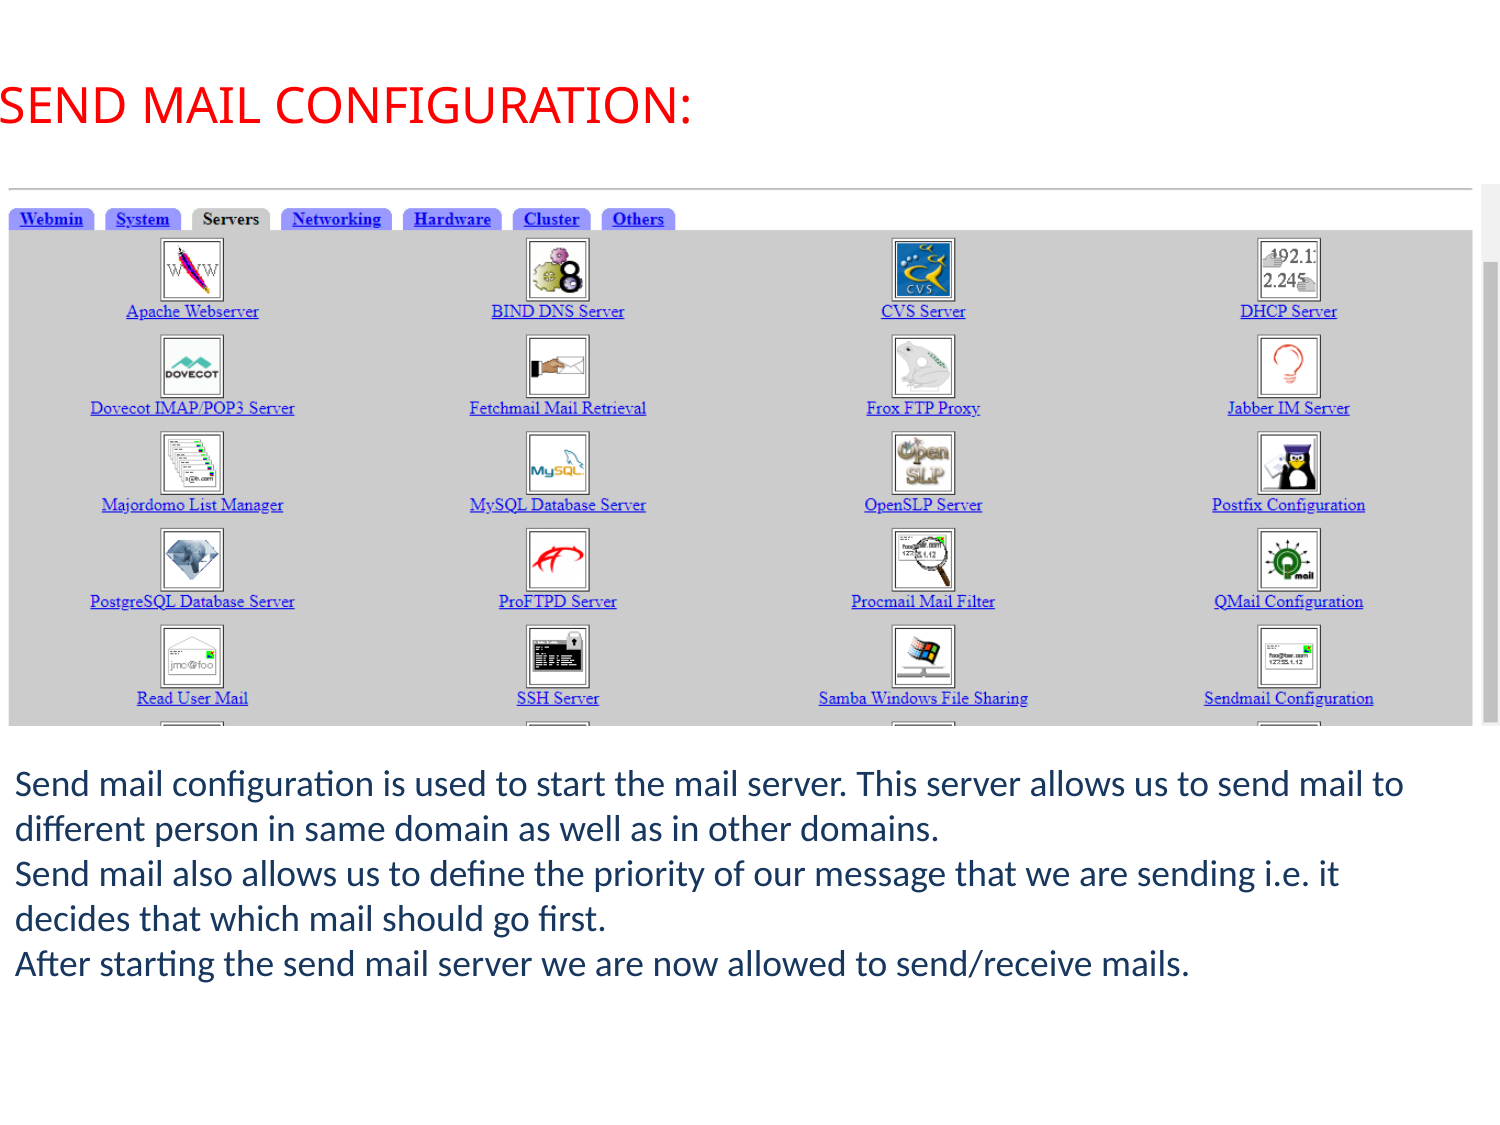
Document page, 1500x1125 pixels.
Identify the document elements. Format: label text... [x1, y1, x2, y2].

picture [0, 184, 1500, 726]
text_box SEND MAIL CONFIGURATION: [0, 66, 709, 142]
text_box Send mail configuration is used to start the mail server. This server allows us to send mail to different person in same domain as well as in other domains. Send mail also allows us to define the priority of our message that we are sending i.e. it decides that which mail should go first. After starting the send mail server we are now allowed to send/receive mails. [0, 751, 1465, 1037]
